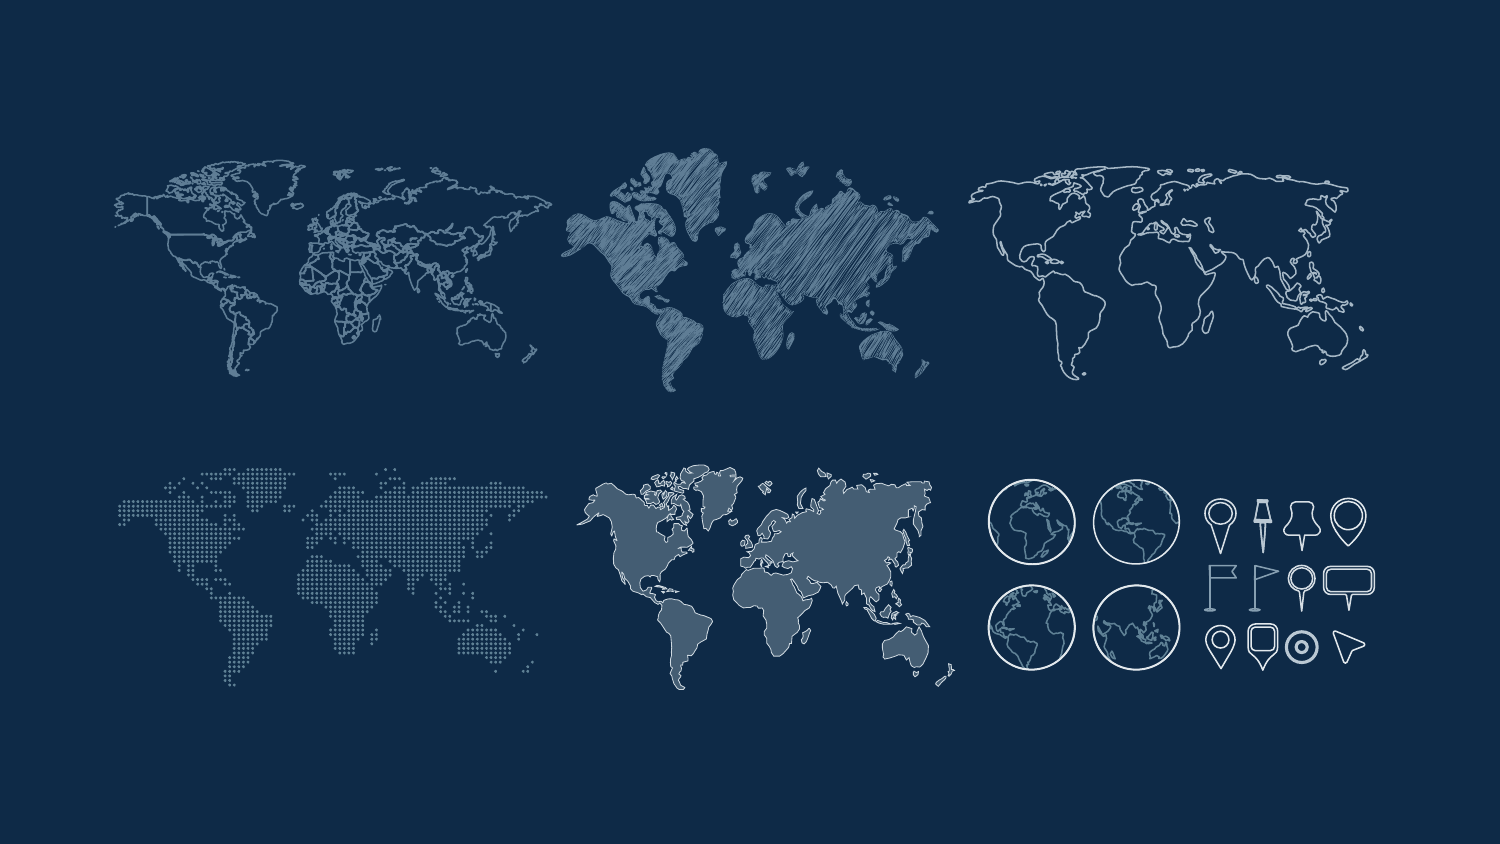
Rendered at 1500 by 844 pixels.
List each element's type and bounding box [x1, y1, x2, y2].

text_box [1090, 584, 1183, 671]
text_box [1288, 565, 1316, 612]
text_box [1205, 625, 1236, 669]
text_box [1249, 565, 1279, 612]
text_box [1330, 498, 1366, 546]
text_box [1283, 501, 1321, 551]
text_box [117, 467, 549, 687]
text_box [968, 166, 1369, 380]
text_box [1204, 565, 1237, 612]
text_box [114, 160, 552, 377]
text_box [1088, 479, 1184, 565]
text_box [985, 584, 1078, 671]
text_box [1204, 498, 1237, 554]
text_box [983, 479, 1081, 565]
text_box [1323, 566, 1375, 611]
text_box [1254, 499, 1272, 553]
text_box [576, 464, 956, 691]
text_box [560, 147, 940, 393]
text_box [1286, 631, 1318, 663]
text_box [1247, 623, 1278, 671]
text_box [1333, 631, 1365, 664]
